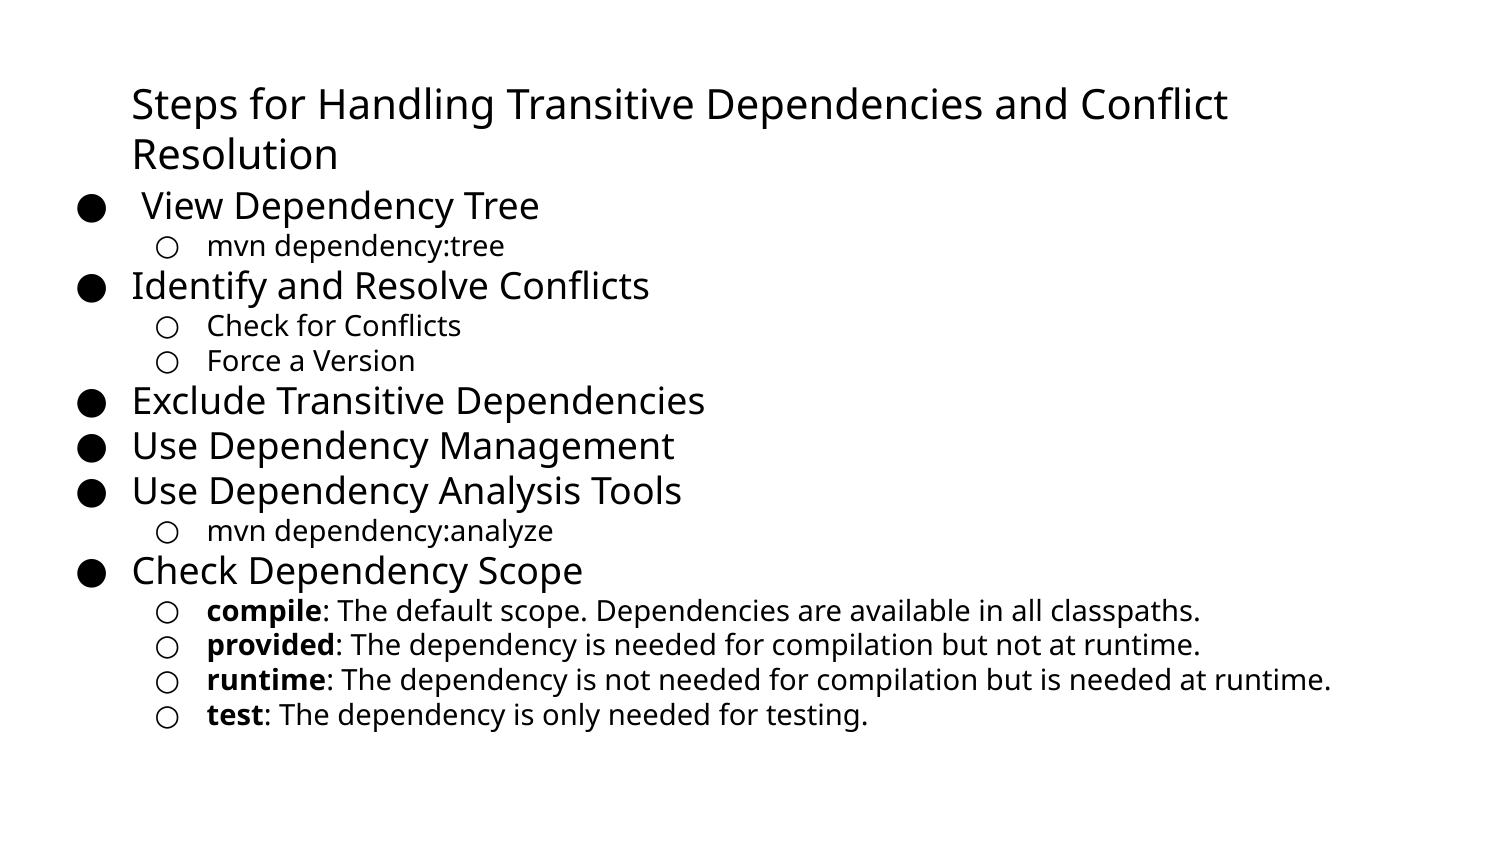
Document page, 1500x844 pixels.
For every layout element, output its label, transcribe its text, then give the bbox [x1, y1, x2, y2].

title Steps for Handling Transitive Dependencies and Conflict Resolution [116, 88, 1384, 166]
list View Dependency Tree mvn dependency:tree Identify and Resolve Conflicts Check for Conflicts Force a Version Exclude Transitive Dependencies Use Dependency Management Use Dependency Analysis Tools mvn dependency:analyze Check Dependency Scope compile: The default scope. Dependencies are available in all classpaths. provided: The dependency is needed for compilation but not at runtime. runtime: The dependency is not needed for compilation but is needed at runtime. test: The dependency is only needed for testing. [41, 166, 1384, 814]
